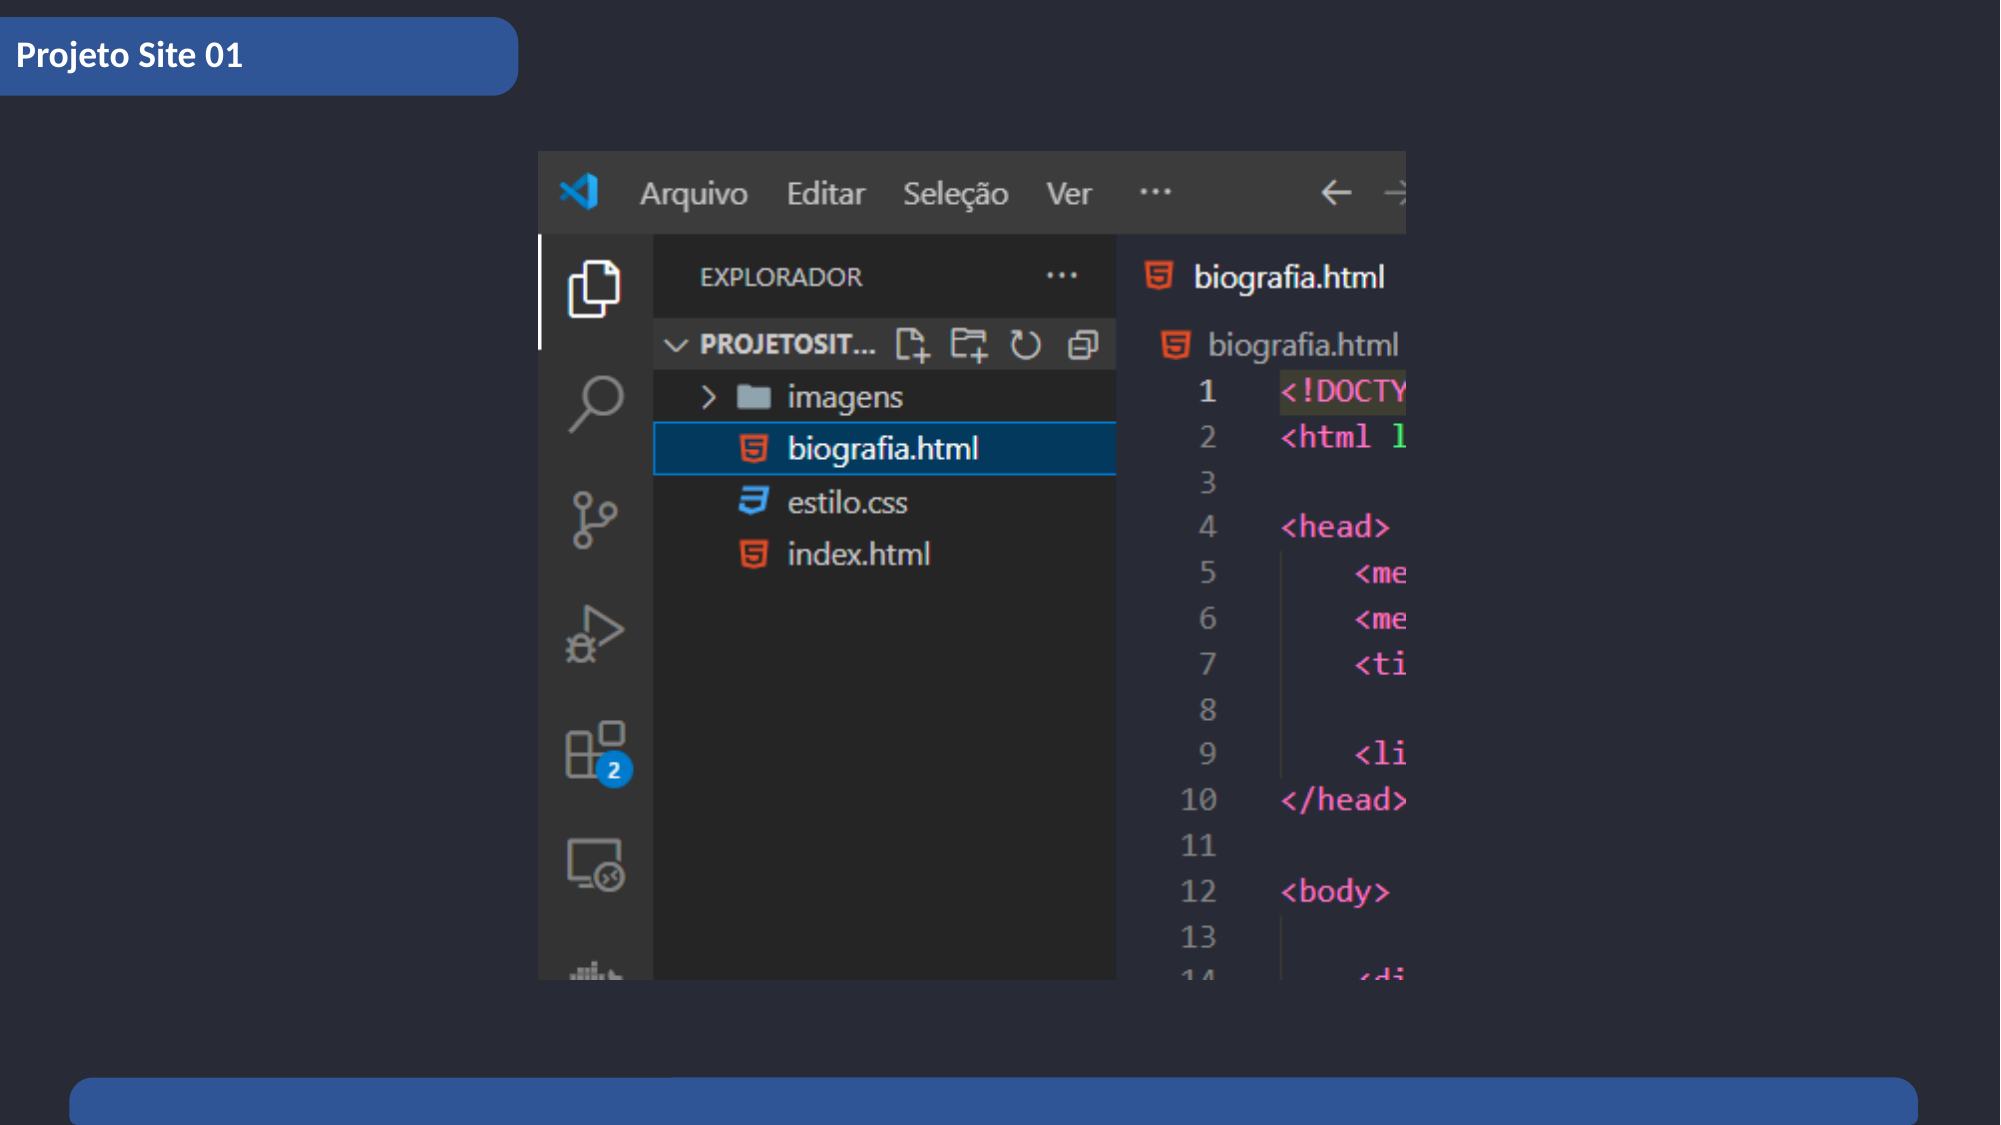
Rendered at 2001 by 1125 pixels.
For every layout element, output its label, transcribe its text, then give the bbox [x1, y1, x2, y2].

text_box Projeto Site 01 [1, 22, 267, 83]
text_box [68, 1076, 1919, 1125]
picture [538, 151, 1406, 980]
text_box [0, 15, 520, 97]
